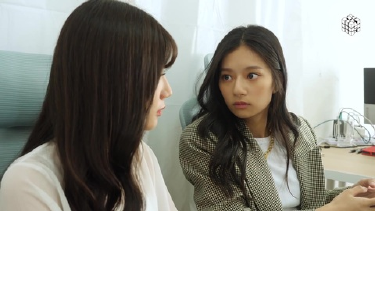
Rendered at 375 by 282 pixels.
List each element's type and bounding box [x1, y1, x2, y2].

picture [0, 0, 375, 212]
